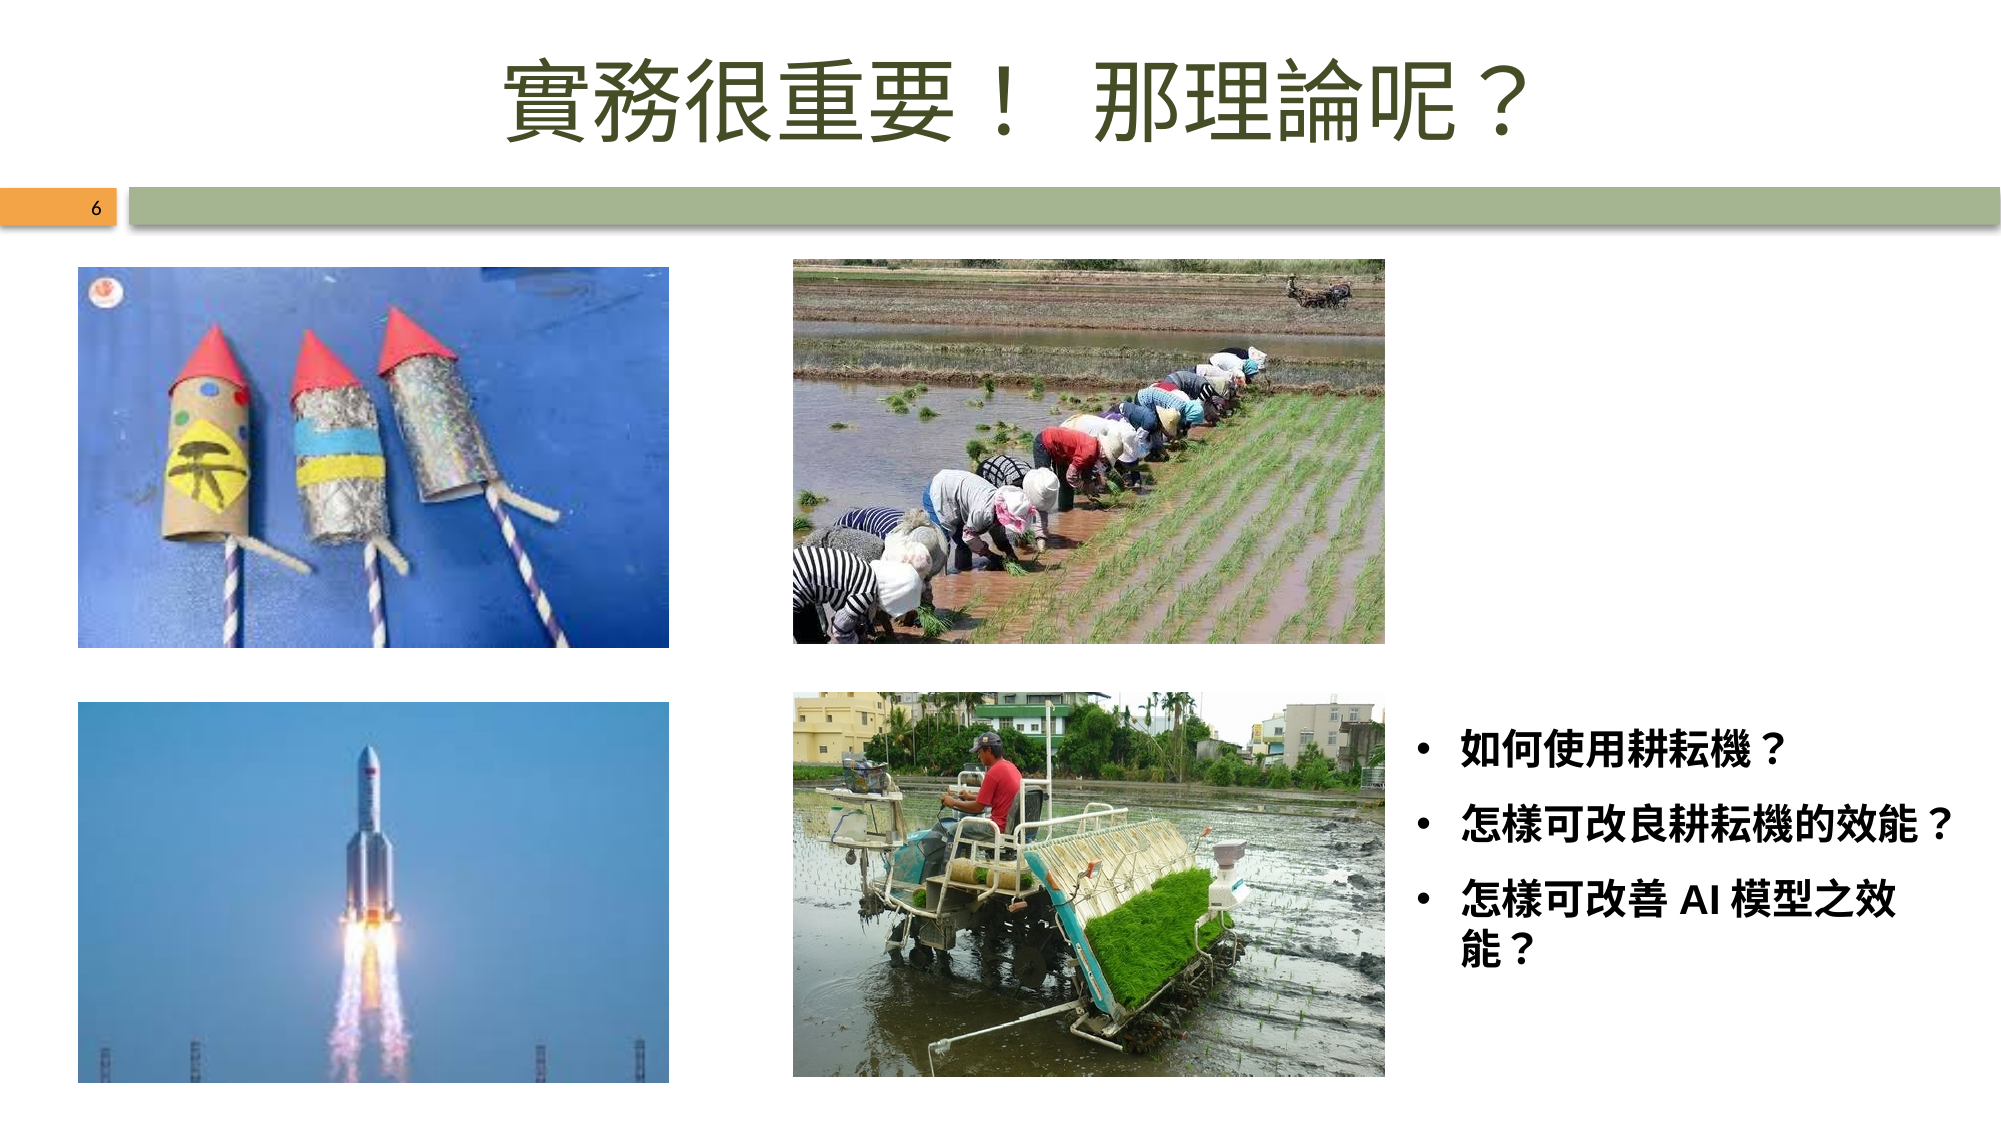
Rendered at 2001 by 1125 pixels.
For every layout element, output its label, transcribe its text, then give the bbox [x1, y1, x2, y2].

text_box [78, 266, 670, 1083]
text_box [793, 258, 1385, 1077]
text_box 如何使用耕耘機？ 怎樣可改良耕耘機的效能？ 怎樣可改善AI模型之效能？ [1401, 715, 1981, 981]
slide_number 6 [0, 186, 117, 227]
title 實務很重要！ 那理論呢？ [133, 17, 1917, 181]
